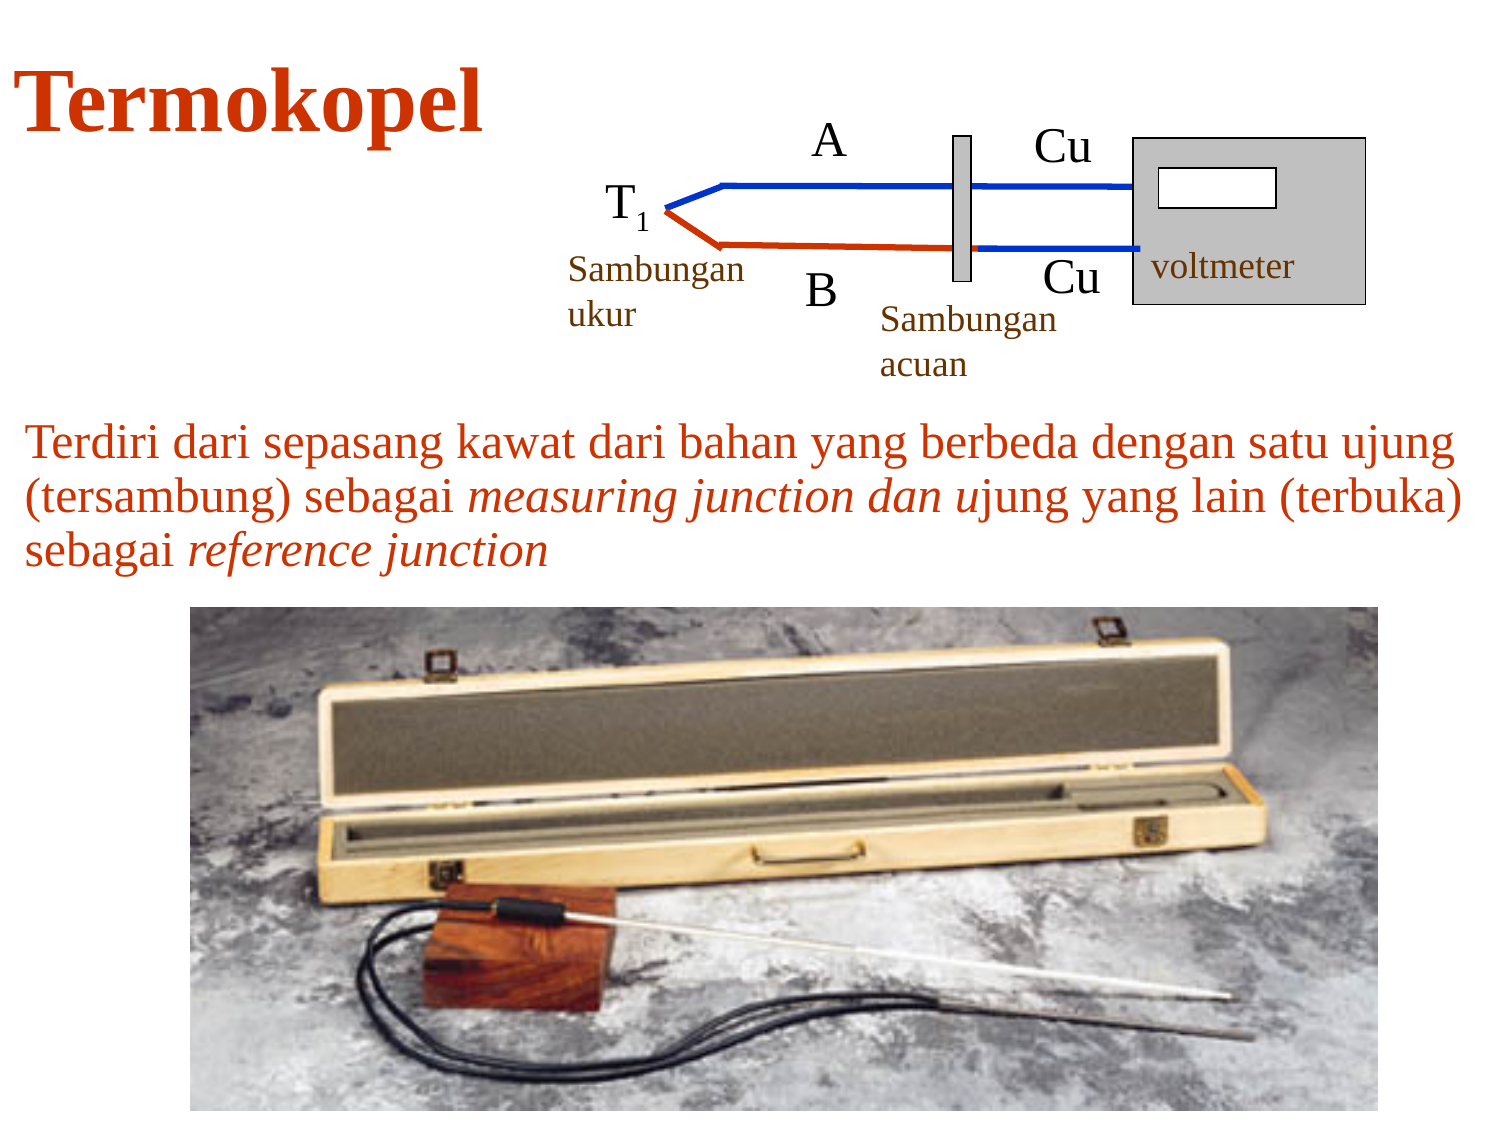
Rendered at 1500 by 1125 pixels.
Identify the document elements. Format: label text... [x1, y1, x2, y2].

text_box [552, 98, 1379, 408]
picture [190, 607, 1379, 1111]
list Terdiri dari sepasang kawat dari bahan yang berbeda dengan satu ujung (tersambung) sebagai measuring junction dan ujung yang lain (terbuka) sebagai reference junction [9, 407, 1500, 674]
title Termokopel [0, 1, 1249, 189]
